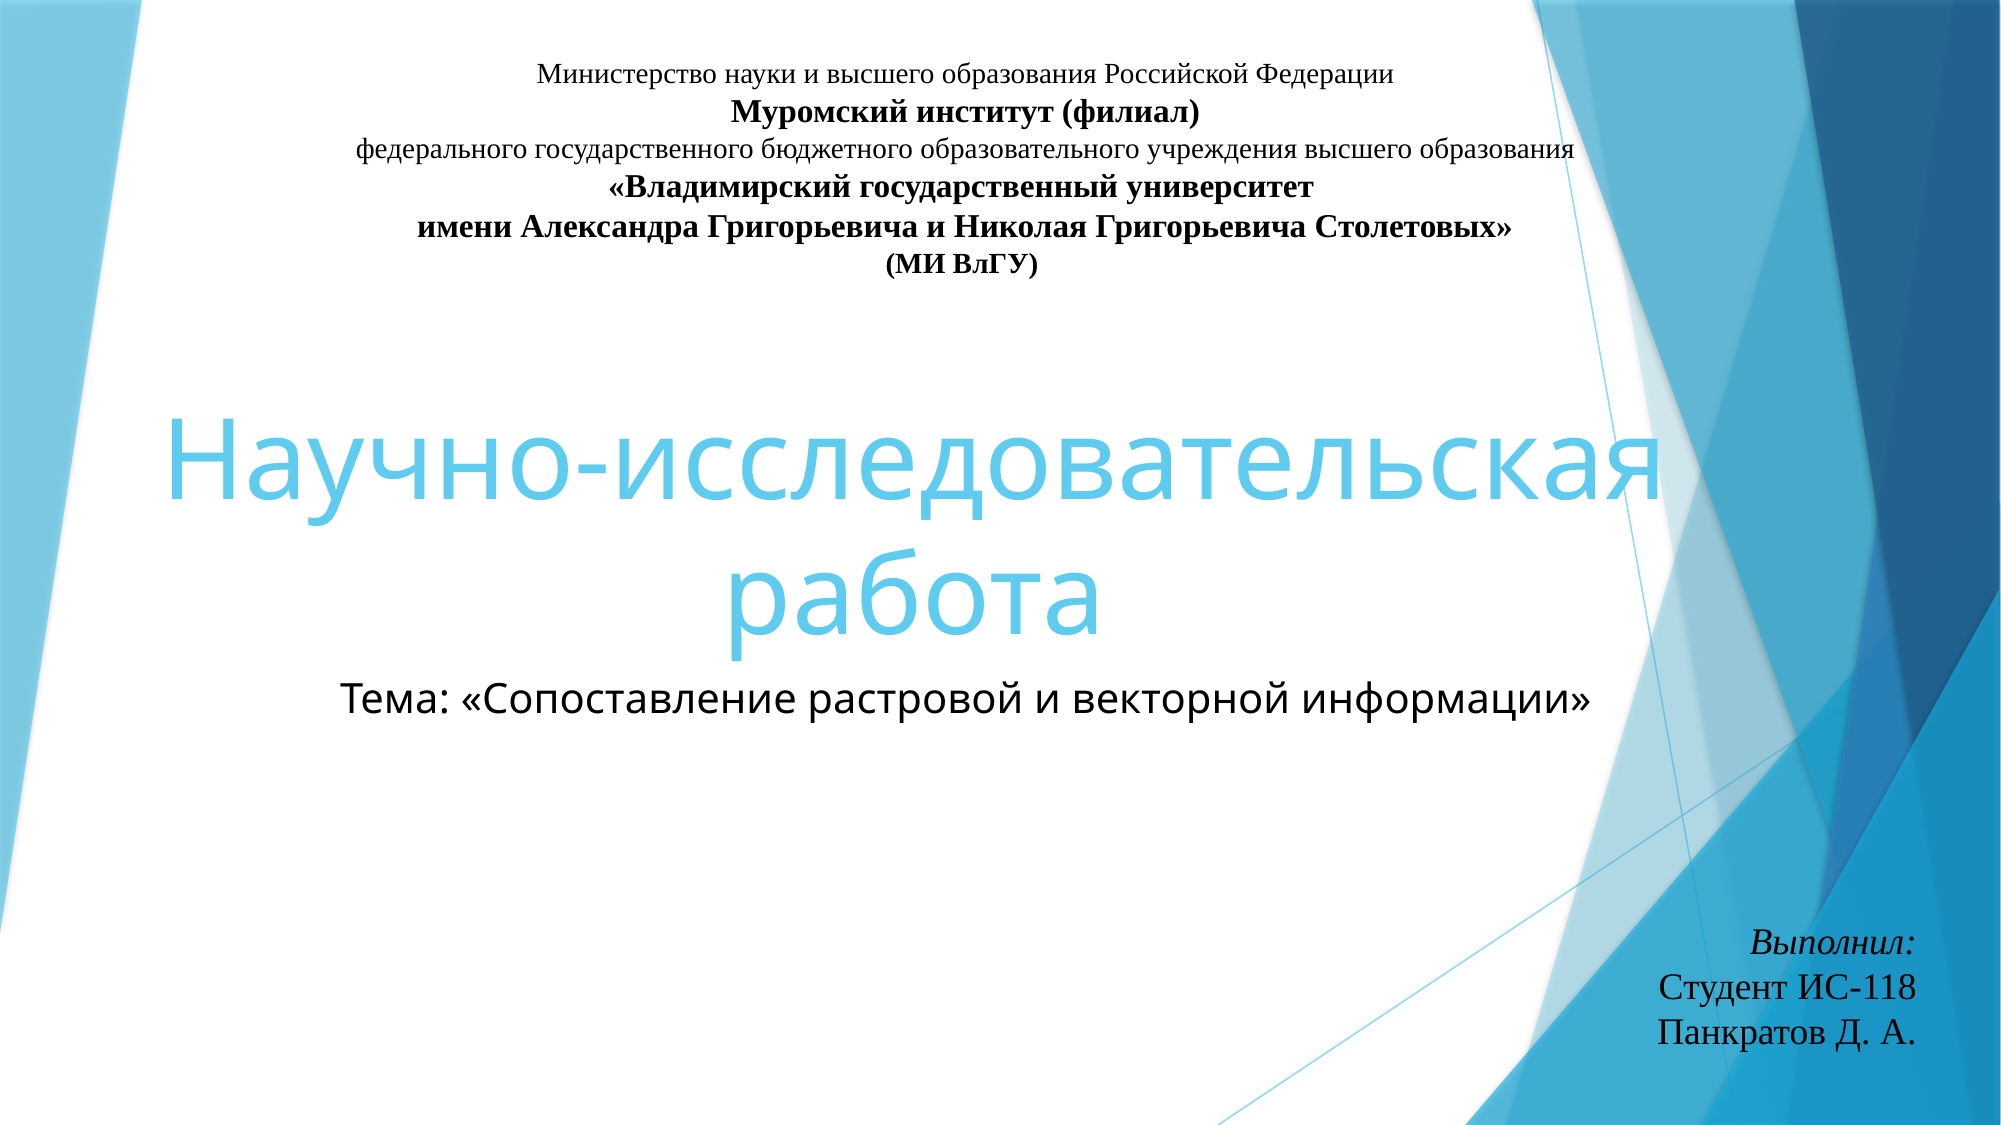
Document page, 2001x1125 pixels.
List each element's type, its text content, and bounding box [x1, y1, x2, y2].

text_box Министерство науки и высшего образования Российской Федерации Муромский институт (филиал) федерального государственного бюджетного образовательного учреждения высшего образования «Владимирский государственный университет имени Александра Григорьевича и Николая Григорьевича Столетовых» (МИ ВлГУ) [0, 46, 1932, 287]
subtitle Тема: «Сопоставление растровой и векторной информации» [276, 664, 1655, 937]
title Научно-исследовательская работа [60, 394, 1769, 665]
text_box Выполнил: Студент ИС-118 Панкратов Д. А. [1588, 910, 1932, 1060]
